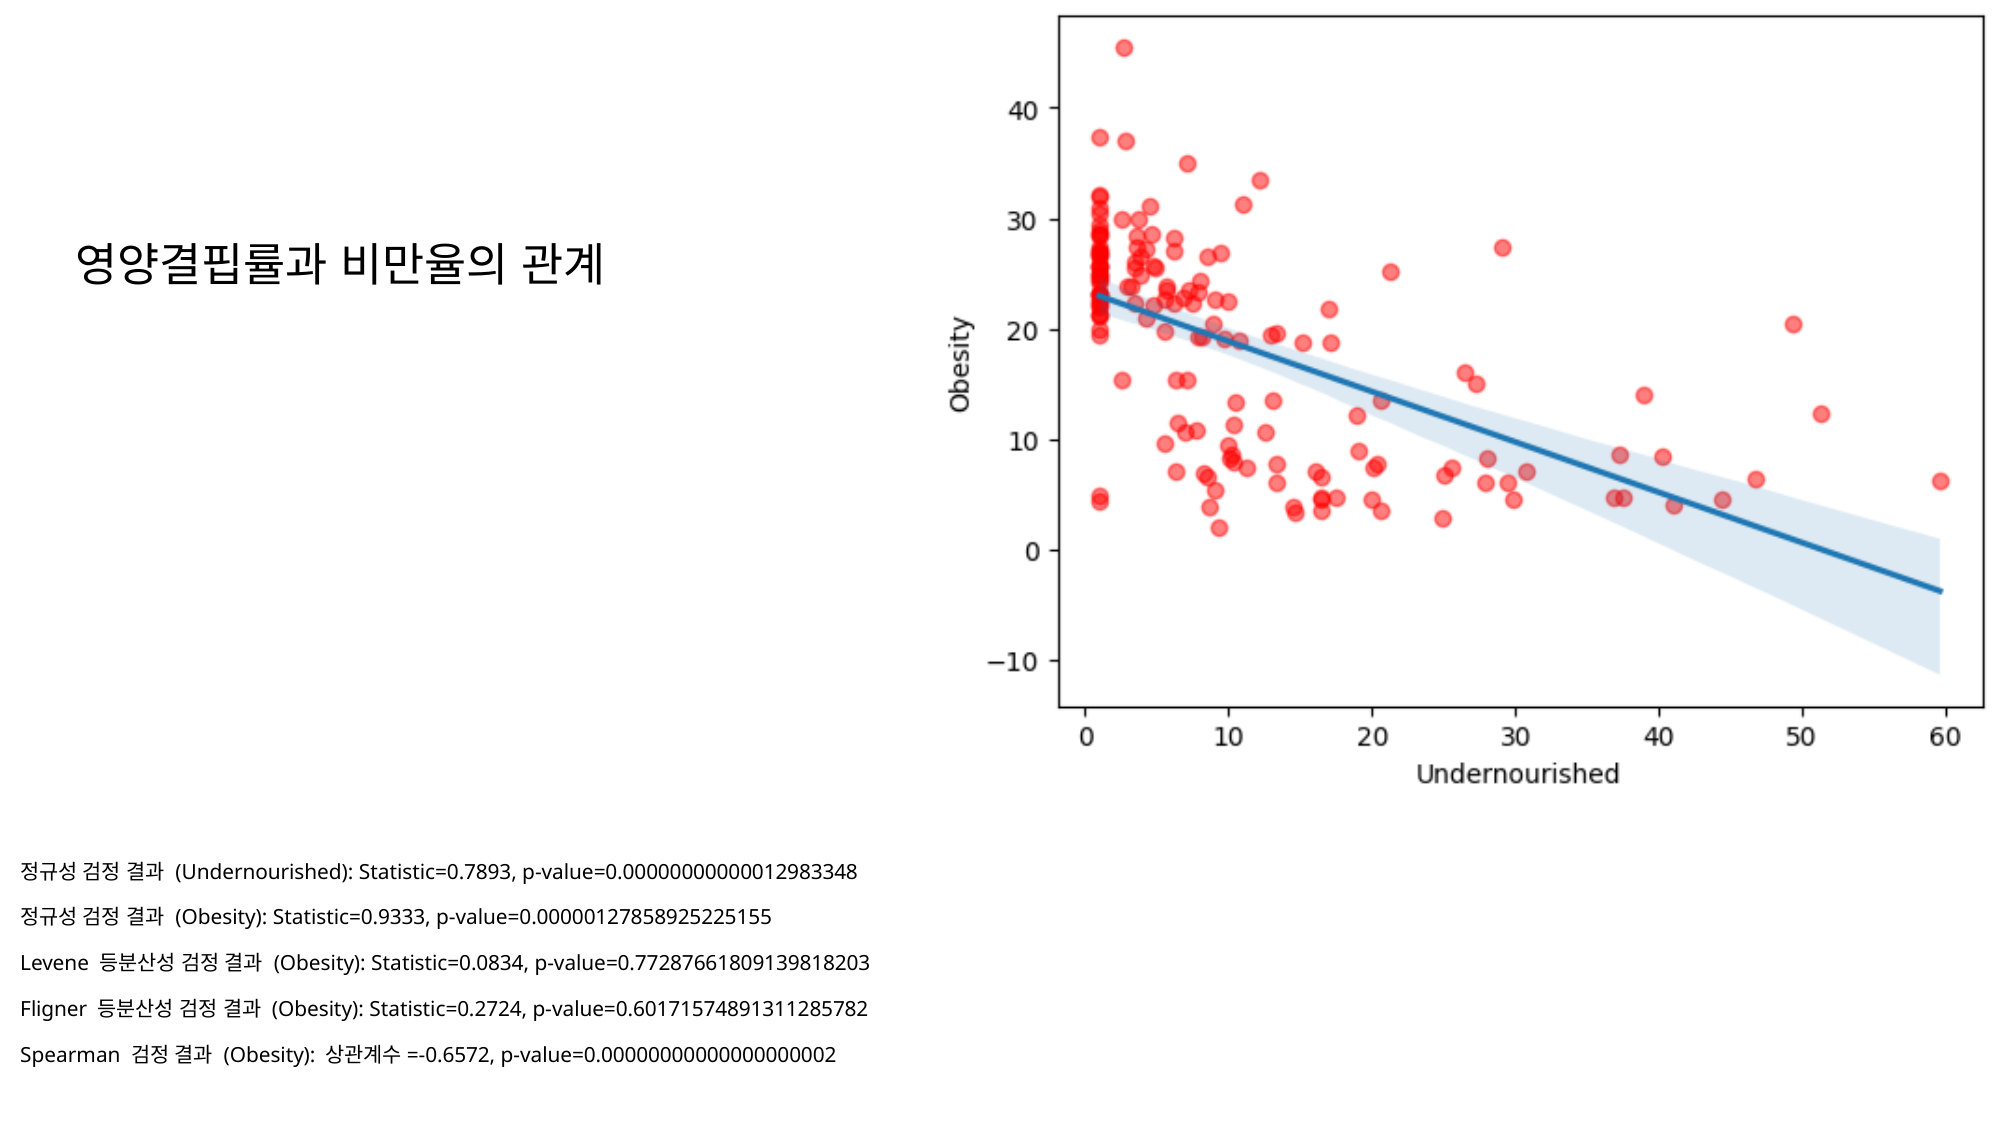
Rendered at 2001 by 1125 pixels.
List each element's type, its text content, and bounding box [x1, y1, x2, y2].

title 영양결핍률과 비만율의 관계 [60, 190, 756, 399]
list 정규성 검정 결과 (Undernourished): Statistic=0.7893, p-value=0.00000000000012983348 정규성 검정 결과 (Obesity): Statistic=0.9333, p-value=0.00000127858925225155 Levene 등분산성 검정 결과 (Obesity): Statistic=0.0834, p-value=0.77287661809139818203 Fligner 등분산성 검정 결과 (Obesity): Statistic=0.2724, p-value=0.60171574891311285782 Spearman 검정 결과 (Obesity): 상관계수=-0.6572, p-value=0.00000000000000000002 [0, 851, 1038, 1125]
picture [930, 0, 2000, 806]
